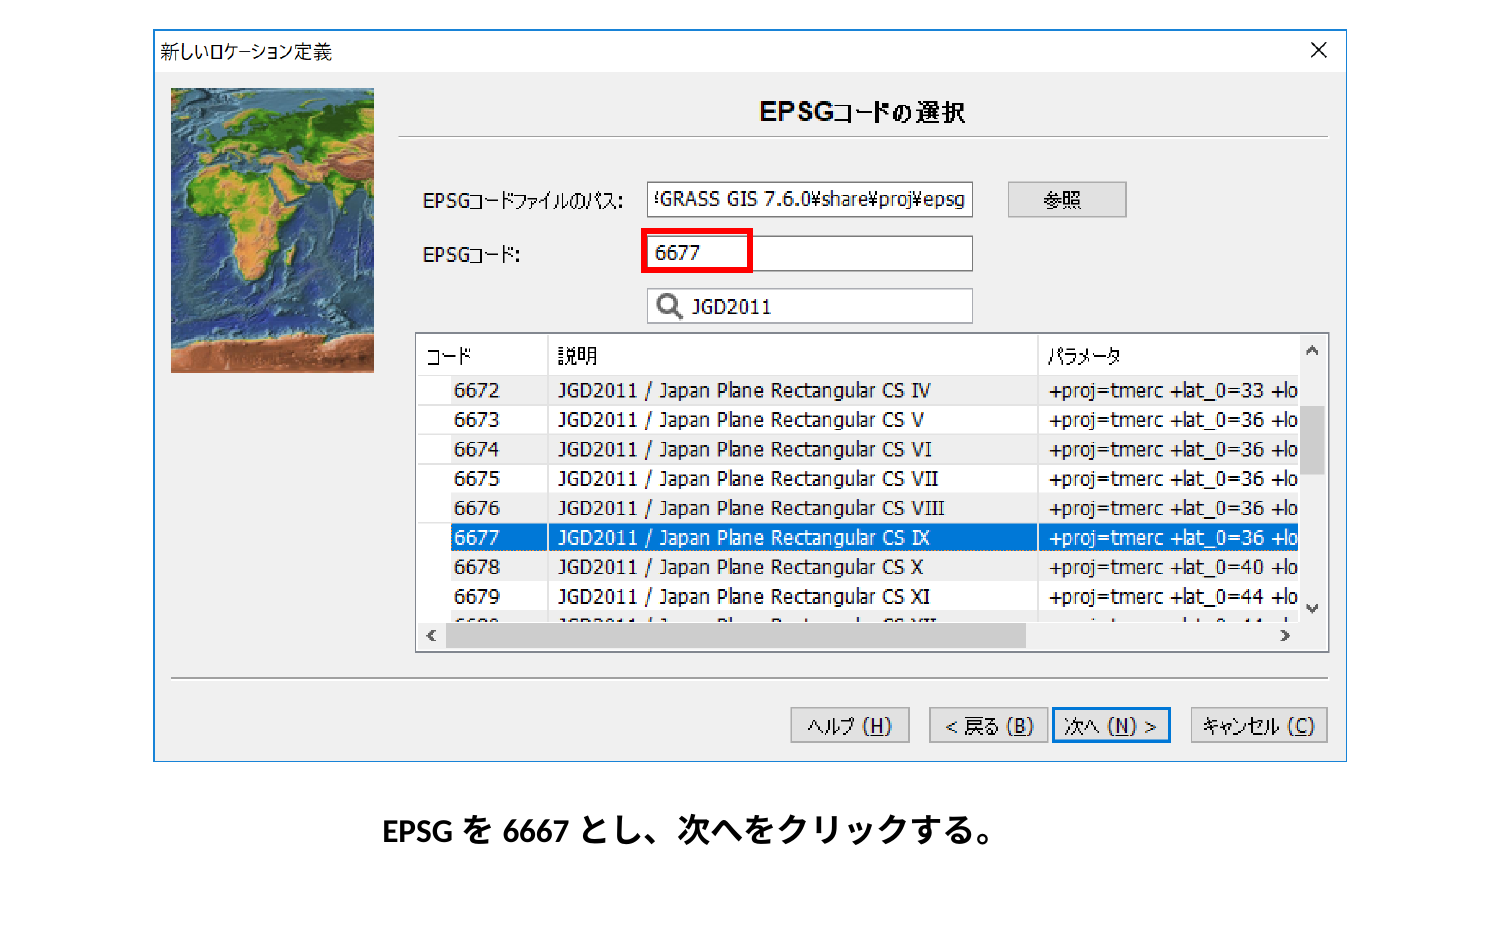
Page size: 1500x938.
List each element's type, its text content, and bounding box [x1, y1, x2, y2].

text_box EPSGを6667とし、次へをクリックする。 [35, 801, 1357, 857]
picture [153, 29, 1347, 762]
